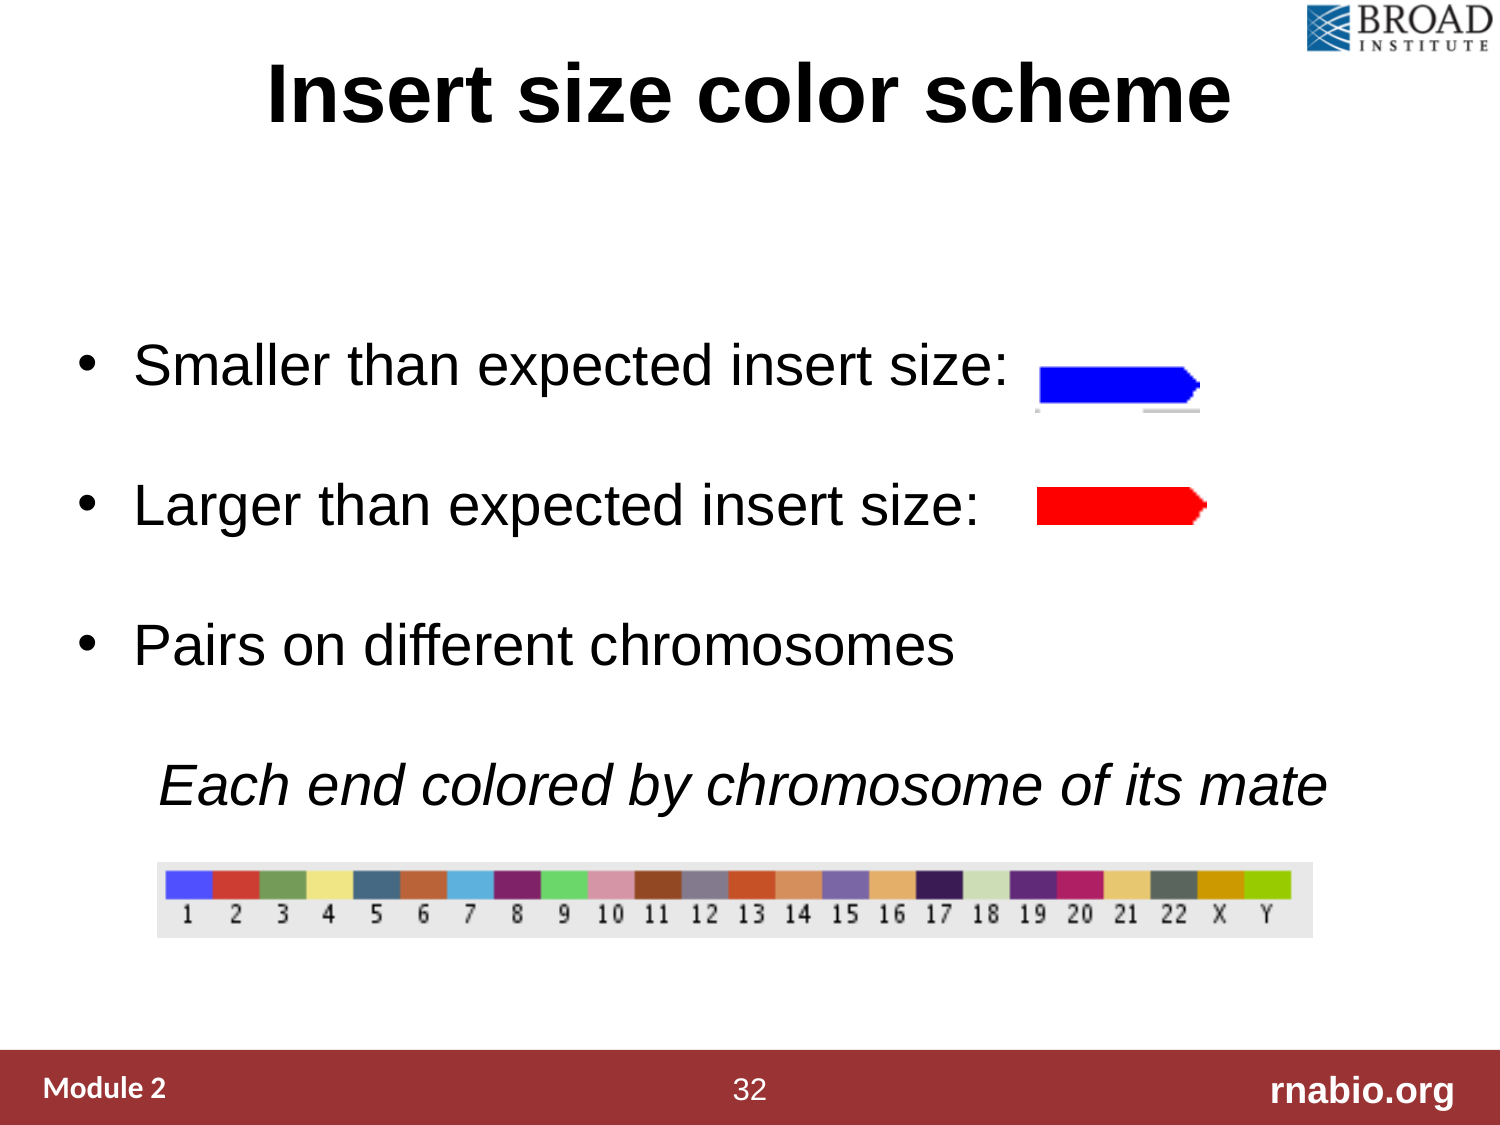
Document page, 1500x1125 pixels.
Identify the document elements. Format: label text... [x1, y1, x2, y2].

picture [156, 862, 1313, 938]
title Insert size color scheme [24, 0, 1475, 183]
text_box Smaller than expected insert size: Larger than expected insert size: Pairs on different chromosomes Each end colored by chromosome of its mate [62, 249, 1438, 965]
picture [1304, 0, 1497, 58]
picture [1035, 362, 1201, 413]
picture [1037, 487, 1207, 526]
